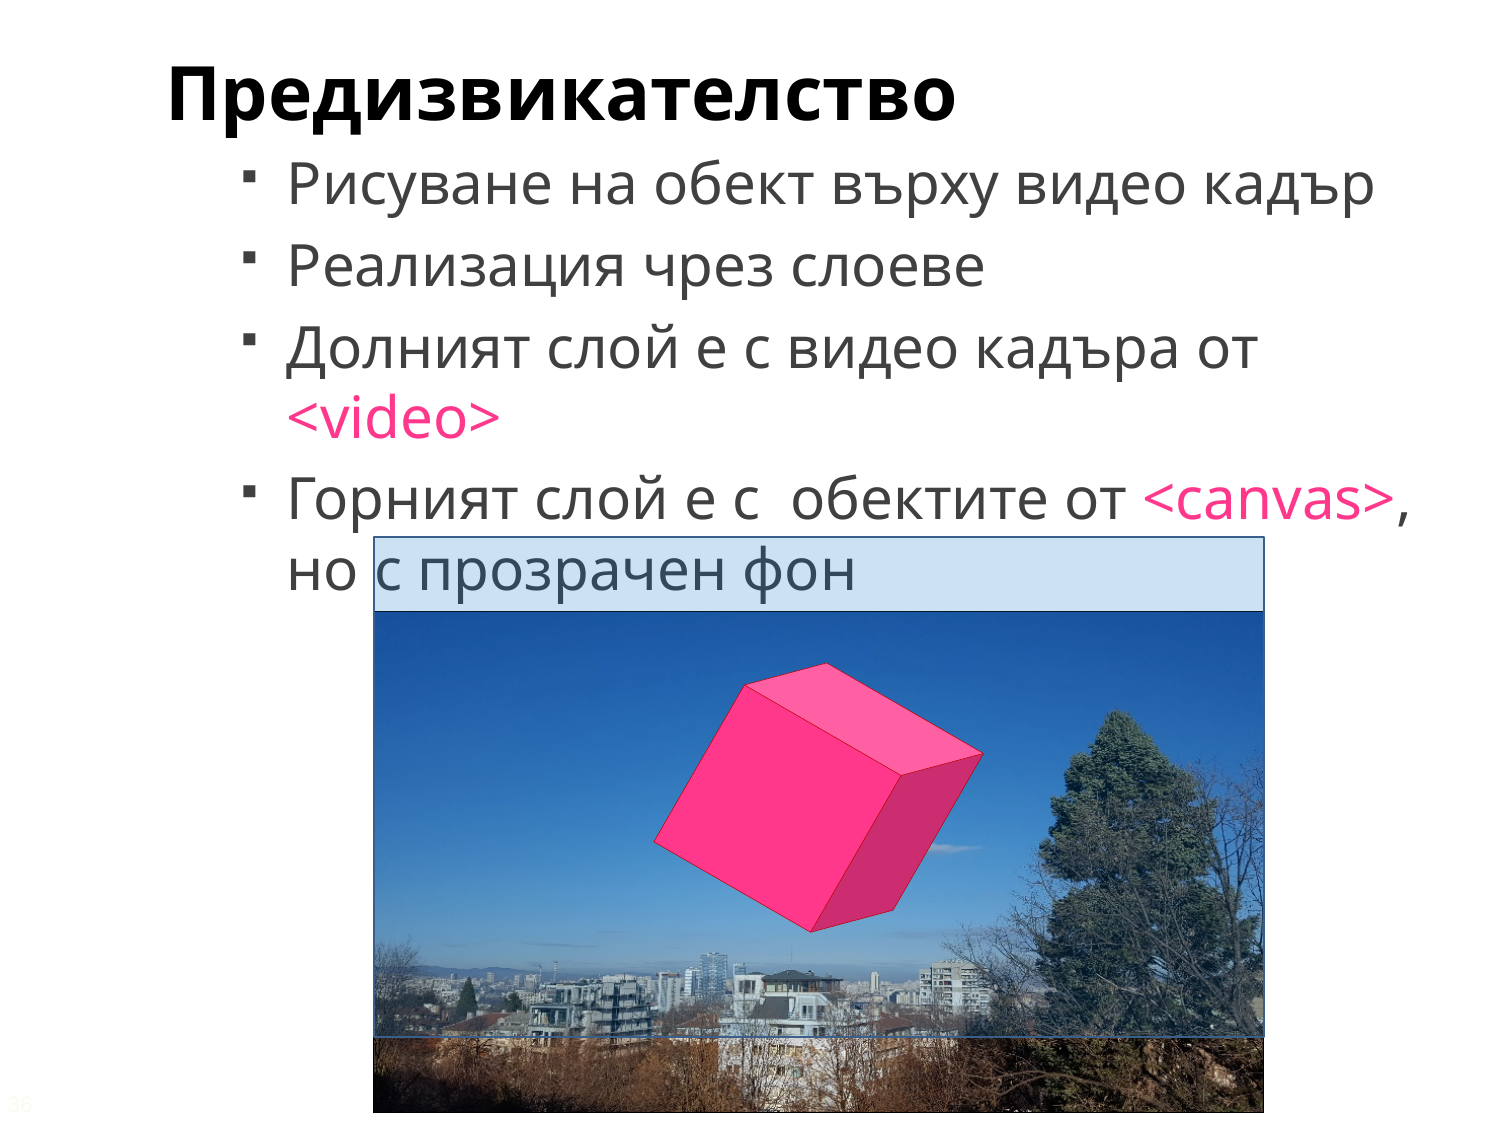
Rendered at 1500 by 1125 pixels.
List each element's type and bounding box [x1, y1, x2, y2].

text_box [373, 536, 1264, 1113]
